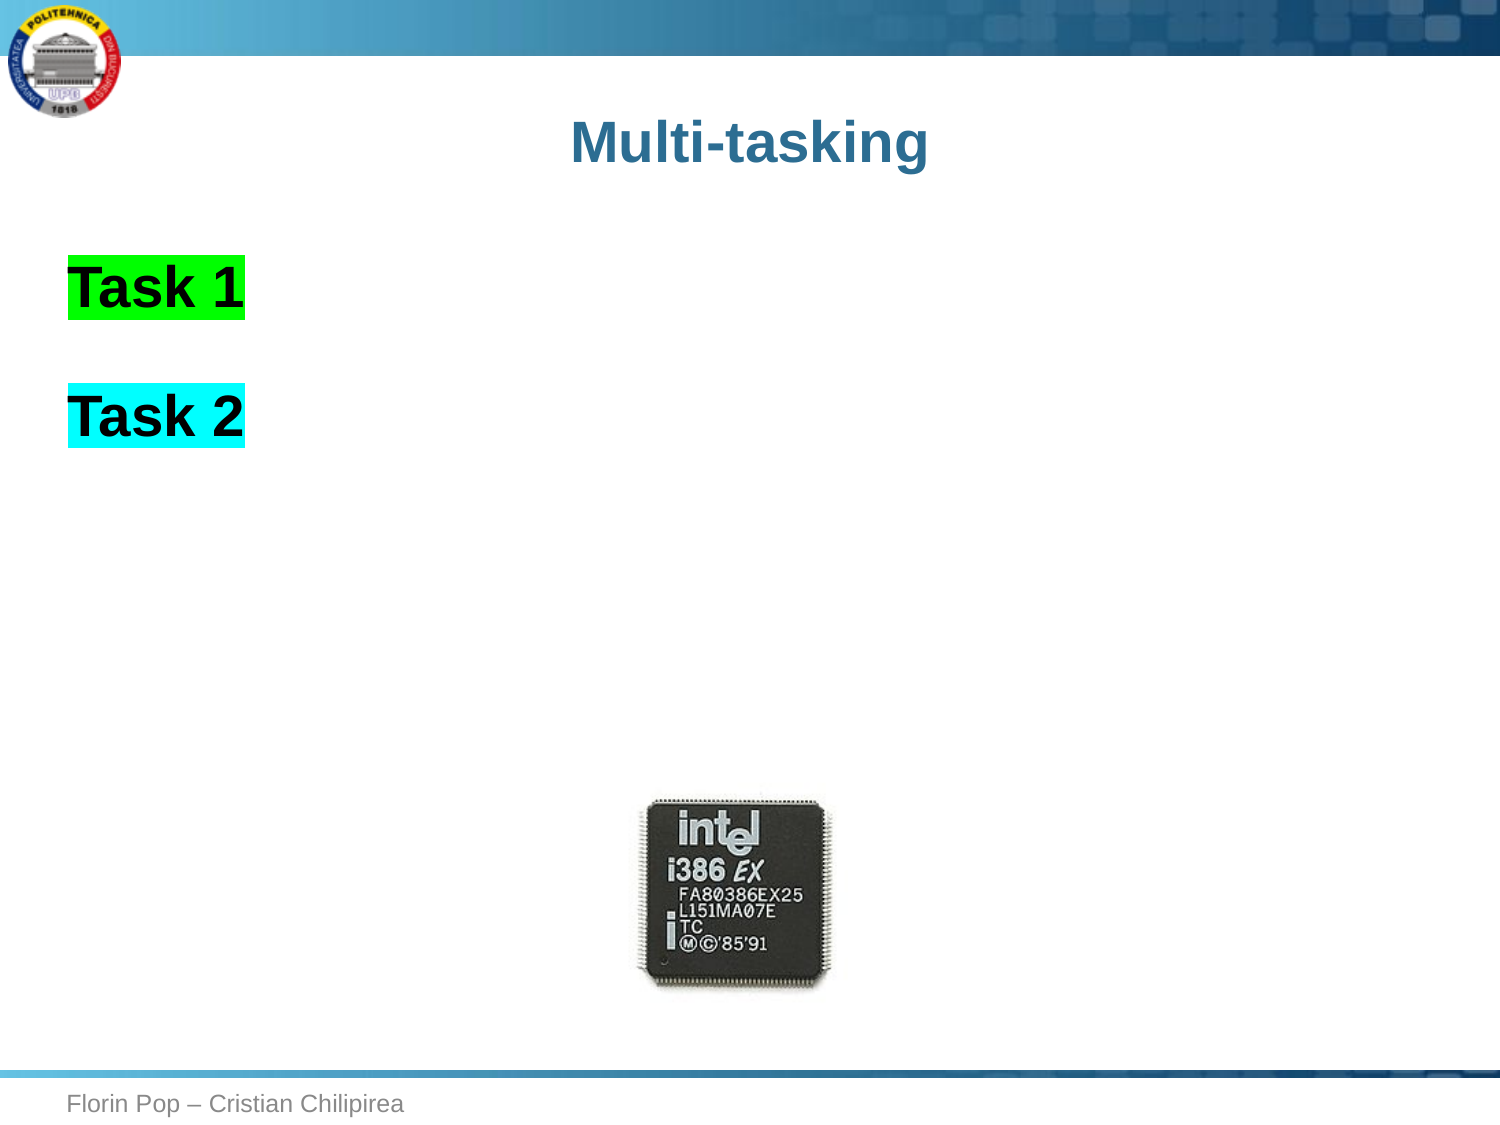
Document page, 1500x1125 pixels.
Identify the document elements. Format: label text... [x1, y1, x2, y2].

picture [0, 0, 1500, 118]
footer Florin Pop – Cristian Chilipirea [51, 1083, 1157, 1125]
text_box Task 2 [52, 370, 260, 456]
picture [0, 1070, 1500, 1078]
text_box Task 1 [52, 241, 260, 327]
picture [585, 739, 886, 1042]
title Multi-tasking [51, 102, 1449, 178]
